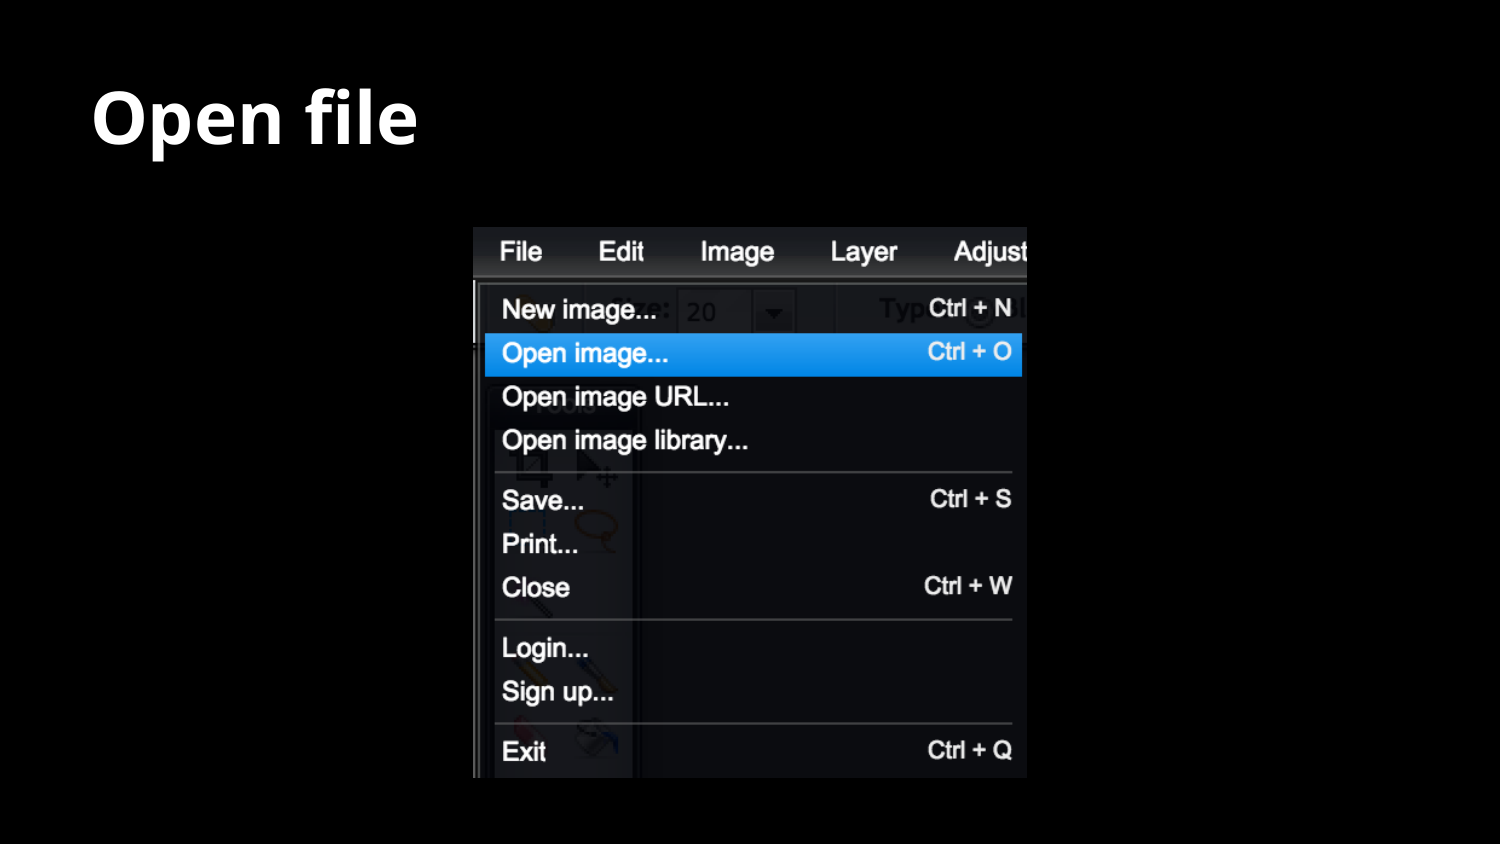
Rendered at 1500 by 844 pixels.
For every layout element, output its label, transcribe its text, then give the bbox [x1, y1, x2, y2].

picture [473, 226, 1027, 778]
title Open file [75, 33, 1425, 175]
